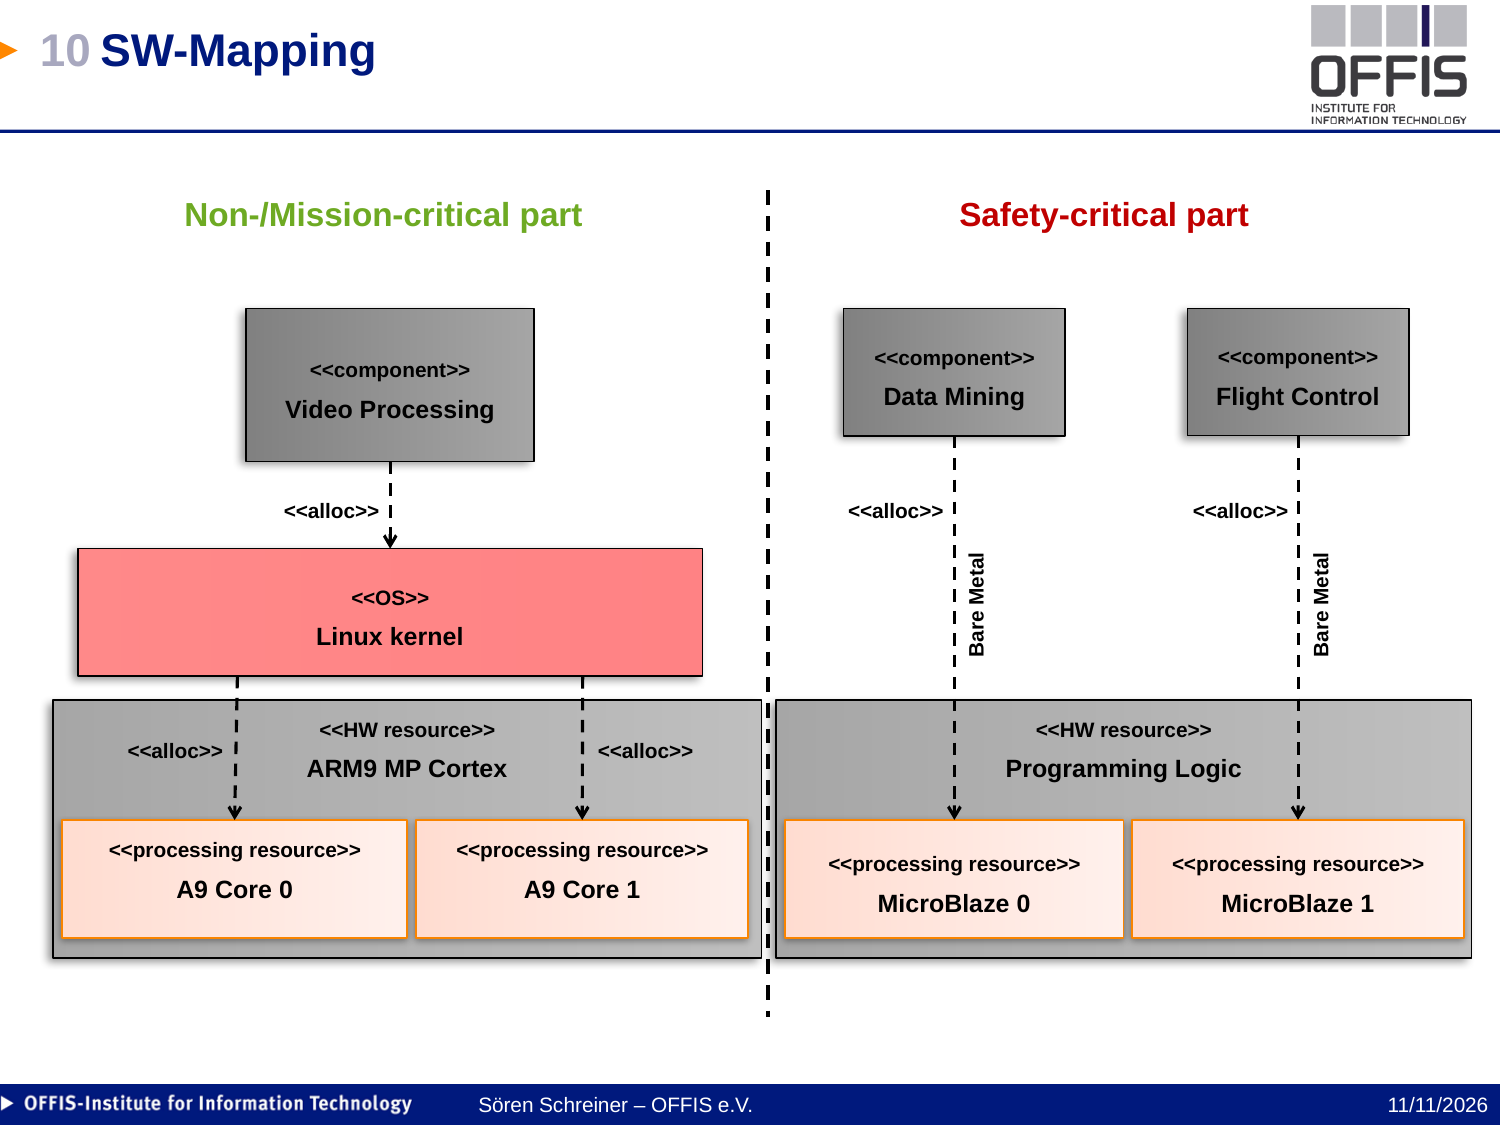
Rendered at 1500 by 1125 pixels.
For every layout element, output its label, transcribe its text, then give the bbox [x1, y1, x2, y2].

footer Sören Schreiner – OFFIS e.V. [478, 1091, 1341, 1118]
picture [0, 1084, 414, 1124]
text_box Non-/Mission-critical part [123, 190, 644, 241]
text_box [52, 308, 1472, 959]
title SW-Mapping [100, 21, 1058, 81]
text_box Safety-critical part [844, 190, 1365, 241]
picture [1311, 5, 1471, 124]
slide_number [1364, 1091, 1489, 1116]
slide_number 10 [0, 20, 92, 81]
